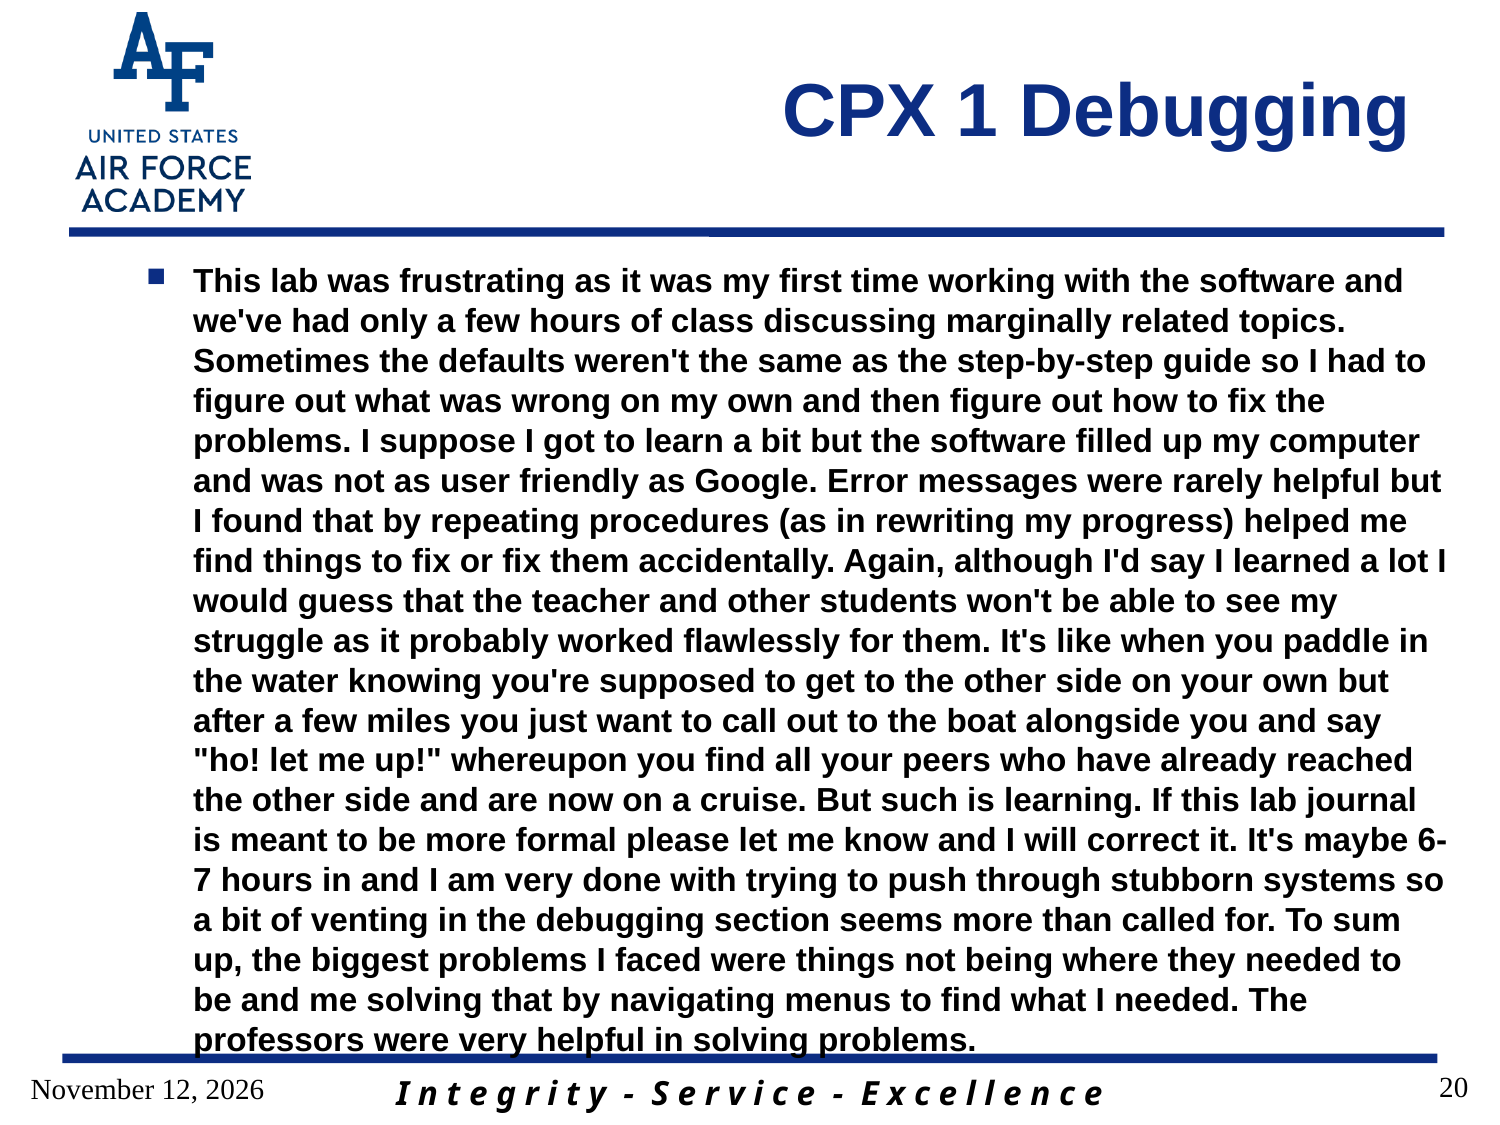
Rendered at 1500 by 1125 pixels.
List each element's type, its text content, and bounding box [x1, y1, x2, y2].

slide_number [15, 1027, 366, 1107]
title CPX 1 Debugging [313, 12, 1426, 200]
picture [75, 12, 251, 212]
list This lab was frustrating as it was my first time working with the software and we've had only a few hours of class discussing marginally related topics. Sometimes the defaults weren't the same as the step-by-step guide so I had to figure out what was wrong on my own and then figure out how to fix the problems. I suppose I got to learn a bit but the software filled up my computer and was not as user friendly as Google. Error messages were rarely helpful but I found that by repeating procedures (as in rewriting my progress) helped me find things to fix or fix them accidentally. Again, although I'd say I learned a lot I would guess that the teacher and other students won't be able to see my struggle as it probably worked flawlessly for them. It's like when you paddle in the water knowing you're supposed to get to the other side on your own but after a few miles you just want to call out to the boat alongside you and say "ho! let me up!" whereupon you find all your peers who have already reached the other side and are now on a cruise. But such is learning. If this lab journal is meant to be more formal please let me know and I will correct it. It's maybe 6-7 hours in and I am very done with trying to push through stubborn systems so a bit of venting in the debugging section seems more than called for. To sum up, the biggest problems I faced were things not being where they needed to be and me solving that by navigating menus to find what I needed. The professors were very helpful in solving problems. [131, 252, 1466, 962]
slide_number 20 [1133, 1025, 1484, 1105]
